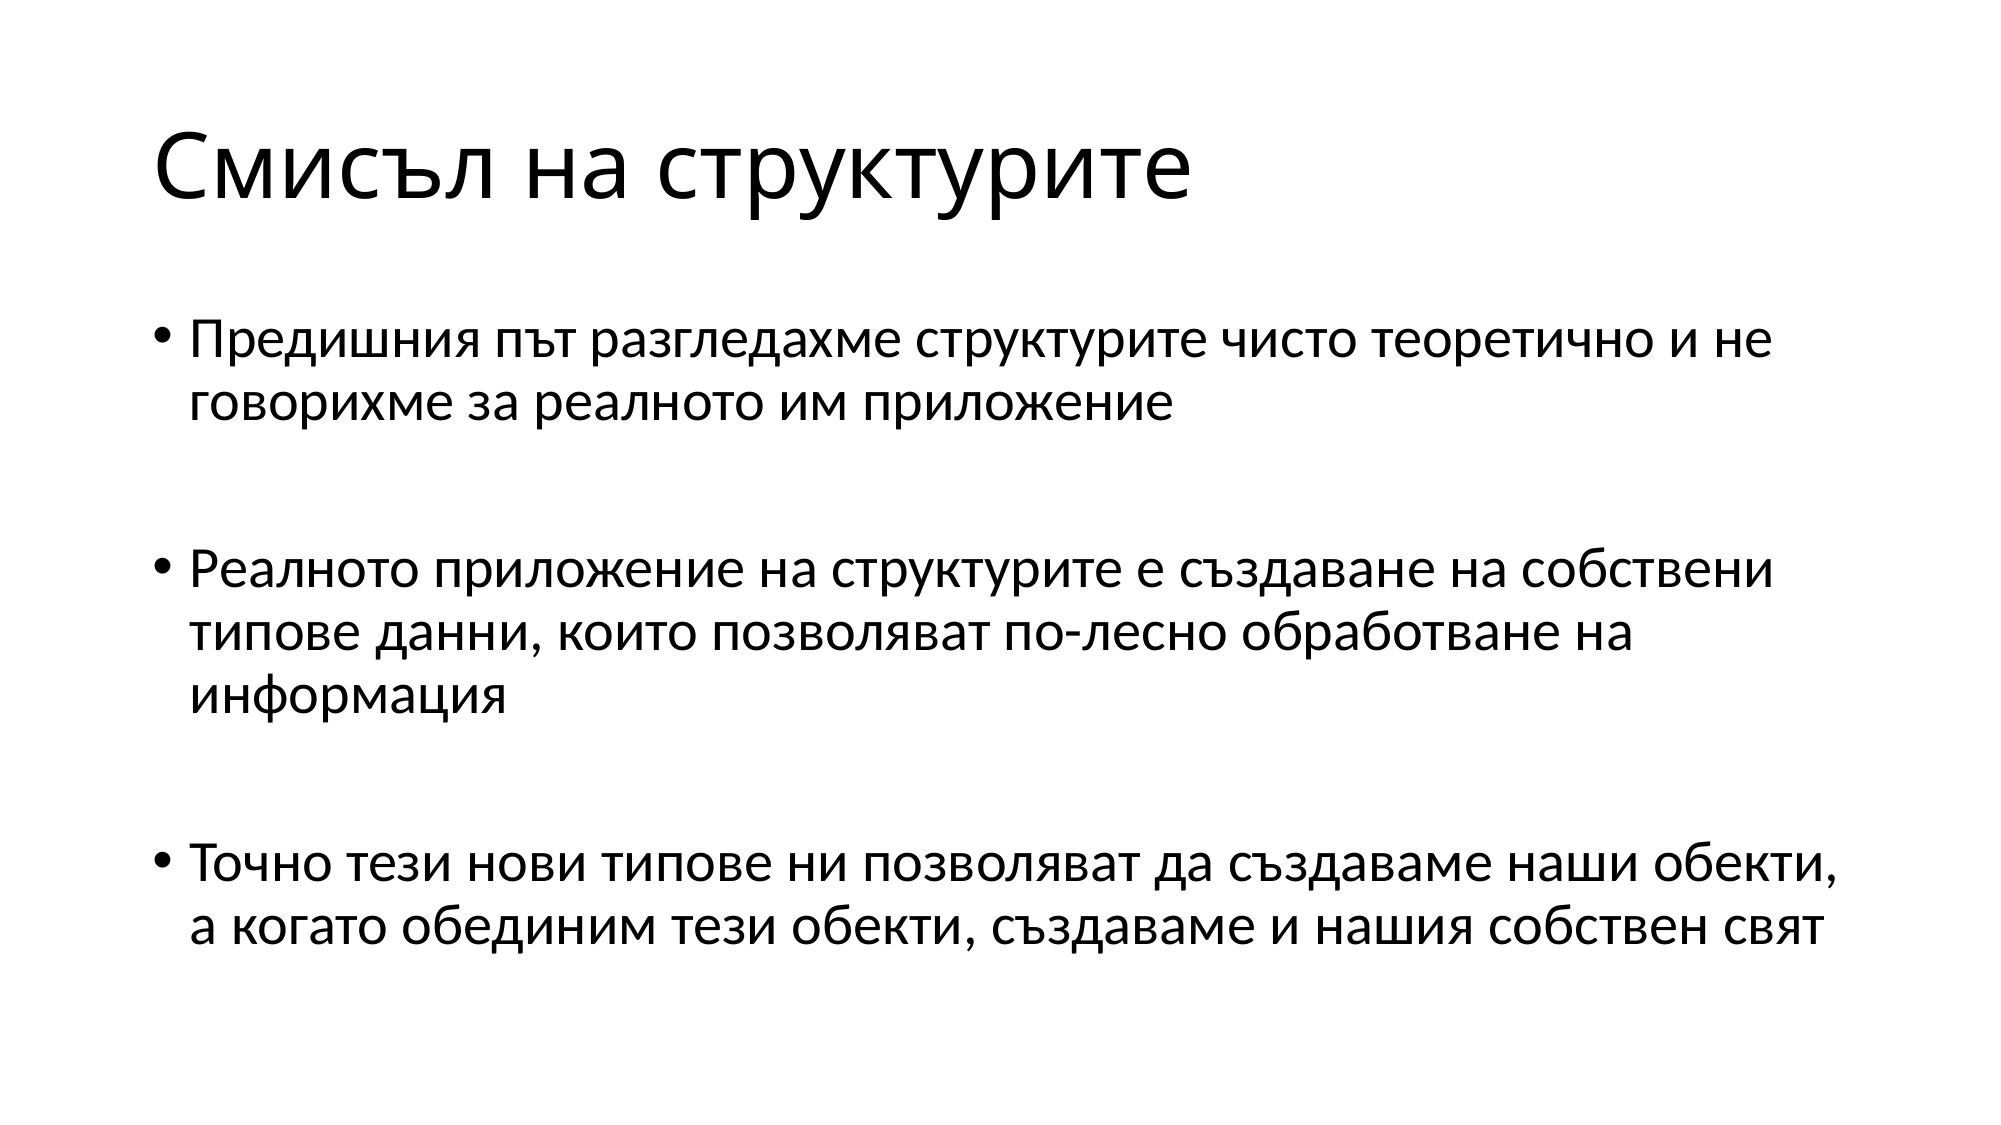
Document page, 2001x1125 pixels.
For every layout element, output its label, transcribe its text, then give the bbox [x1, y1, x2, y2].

list Предишния път разгледахме структурите чисто теоретично и не говорихме за реалното им приложение Реалното приложение на структурите е създаване на собствени типове данни, които позволяват по-лесно обработване на информация Точно тези нови типове ни позволяват да създаваме наши обекти, а когато обединим тези обекти, създаваме и нашия собствен свят [137, 299, 1863, 1014]
title Смисъл на структурите [137, 59, 1863, 278]
